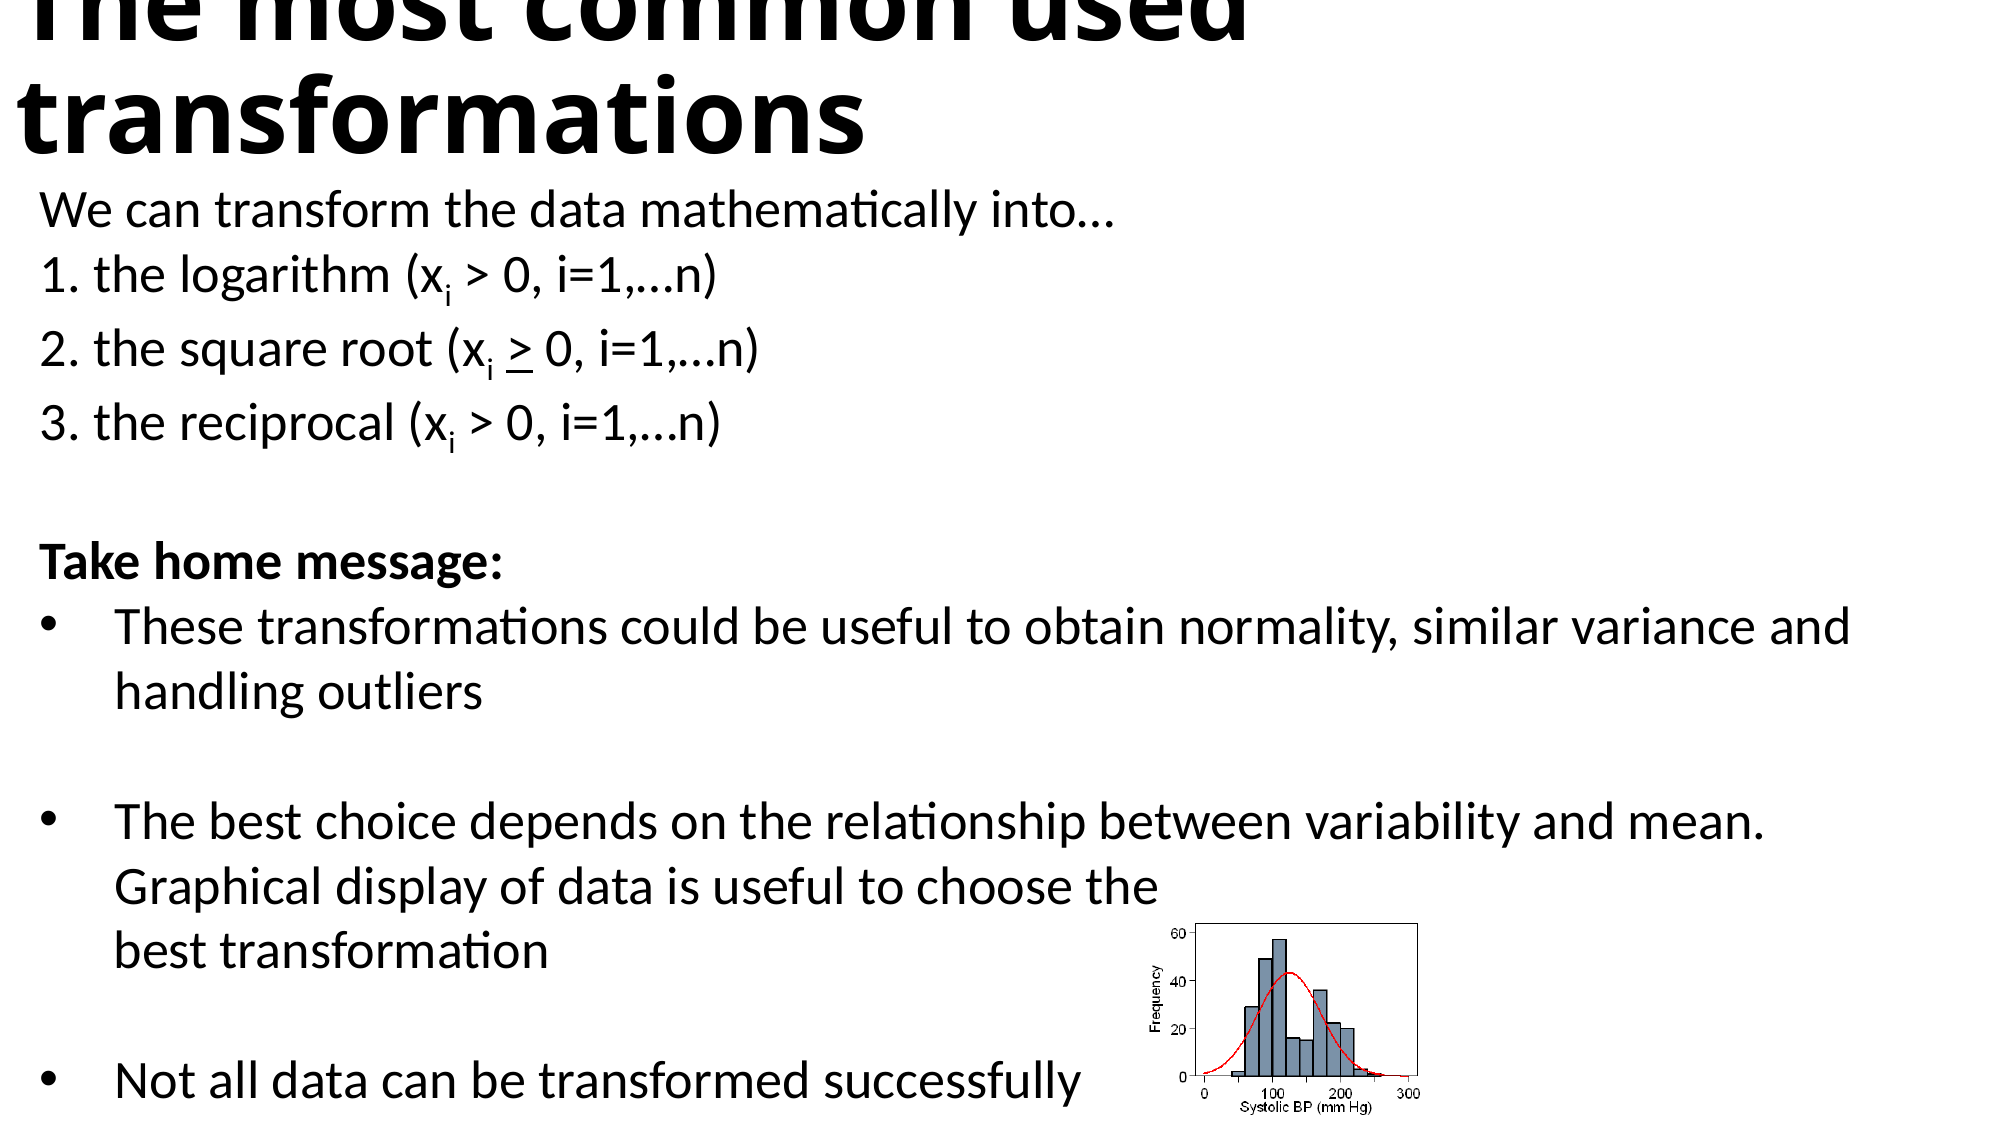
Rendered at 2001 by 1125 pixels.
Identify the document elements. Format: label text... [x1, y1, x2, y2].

text_box The most common used transformations [0, 3, 2000, 123]
text_box We can transform the data mathematically into… 1. the logarithm (xi > 0, i=1,…n) 2. the square root (xi > 0, i=1,…n) 3. the reciprocal (xi > 0, i=1,…n) Take home message: These transformations could be useful to obtain normality, similar variance and handling outliers The best choice depends on the relationship between variability and mean. Graphical display of data is useful to choose the best transformation Not all data can be transformed successfully [25, 166, 2000, 1118]
picture [1139, 915, 1425, 1125]
